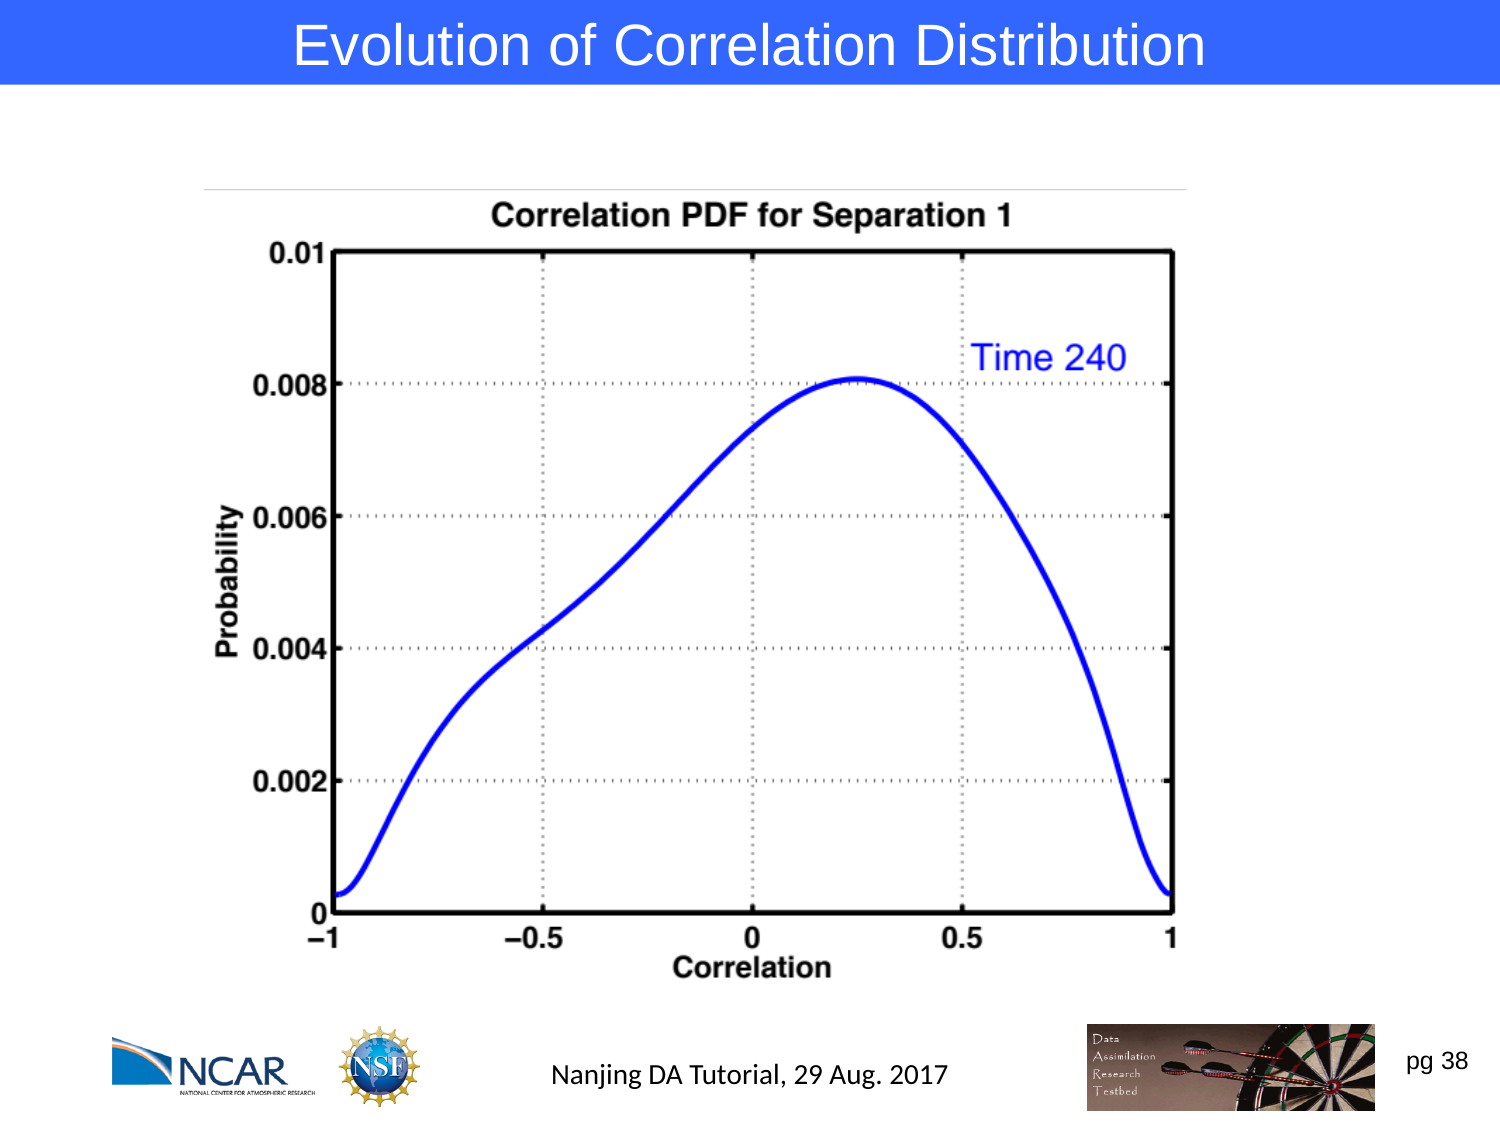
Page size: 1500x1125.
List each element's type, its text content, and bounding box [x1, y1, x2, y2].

footer Nanjing DA Tutorial, 29 Aug. 2017 [512, 1042, 988, 1103]
picture [337, 1024, 421, 1108]
picture [112, 1037, 315, 1095]
picture [1087, 1024, 1375, 1111]
picture [203, 182, 1187, 988]
text_box Evolution of Correlation Distribution [0, 0, 1500, 85]
